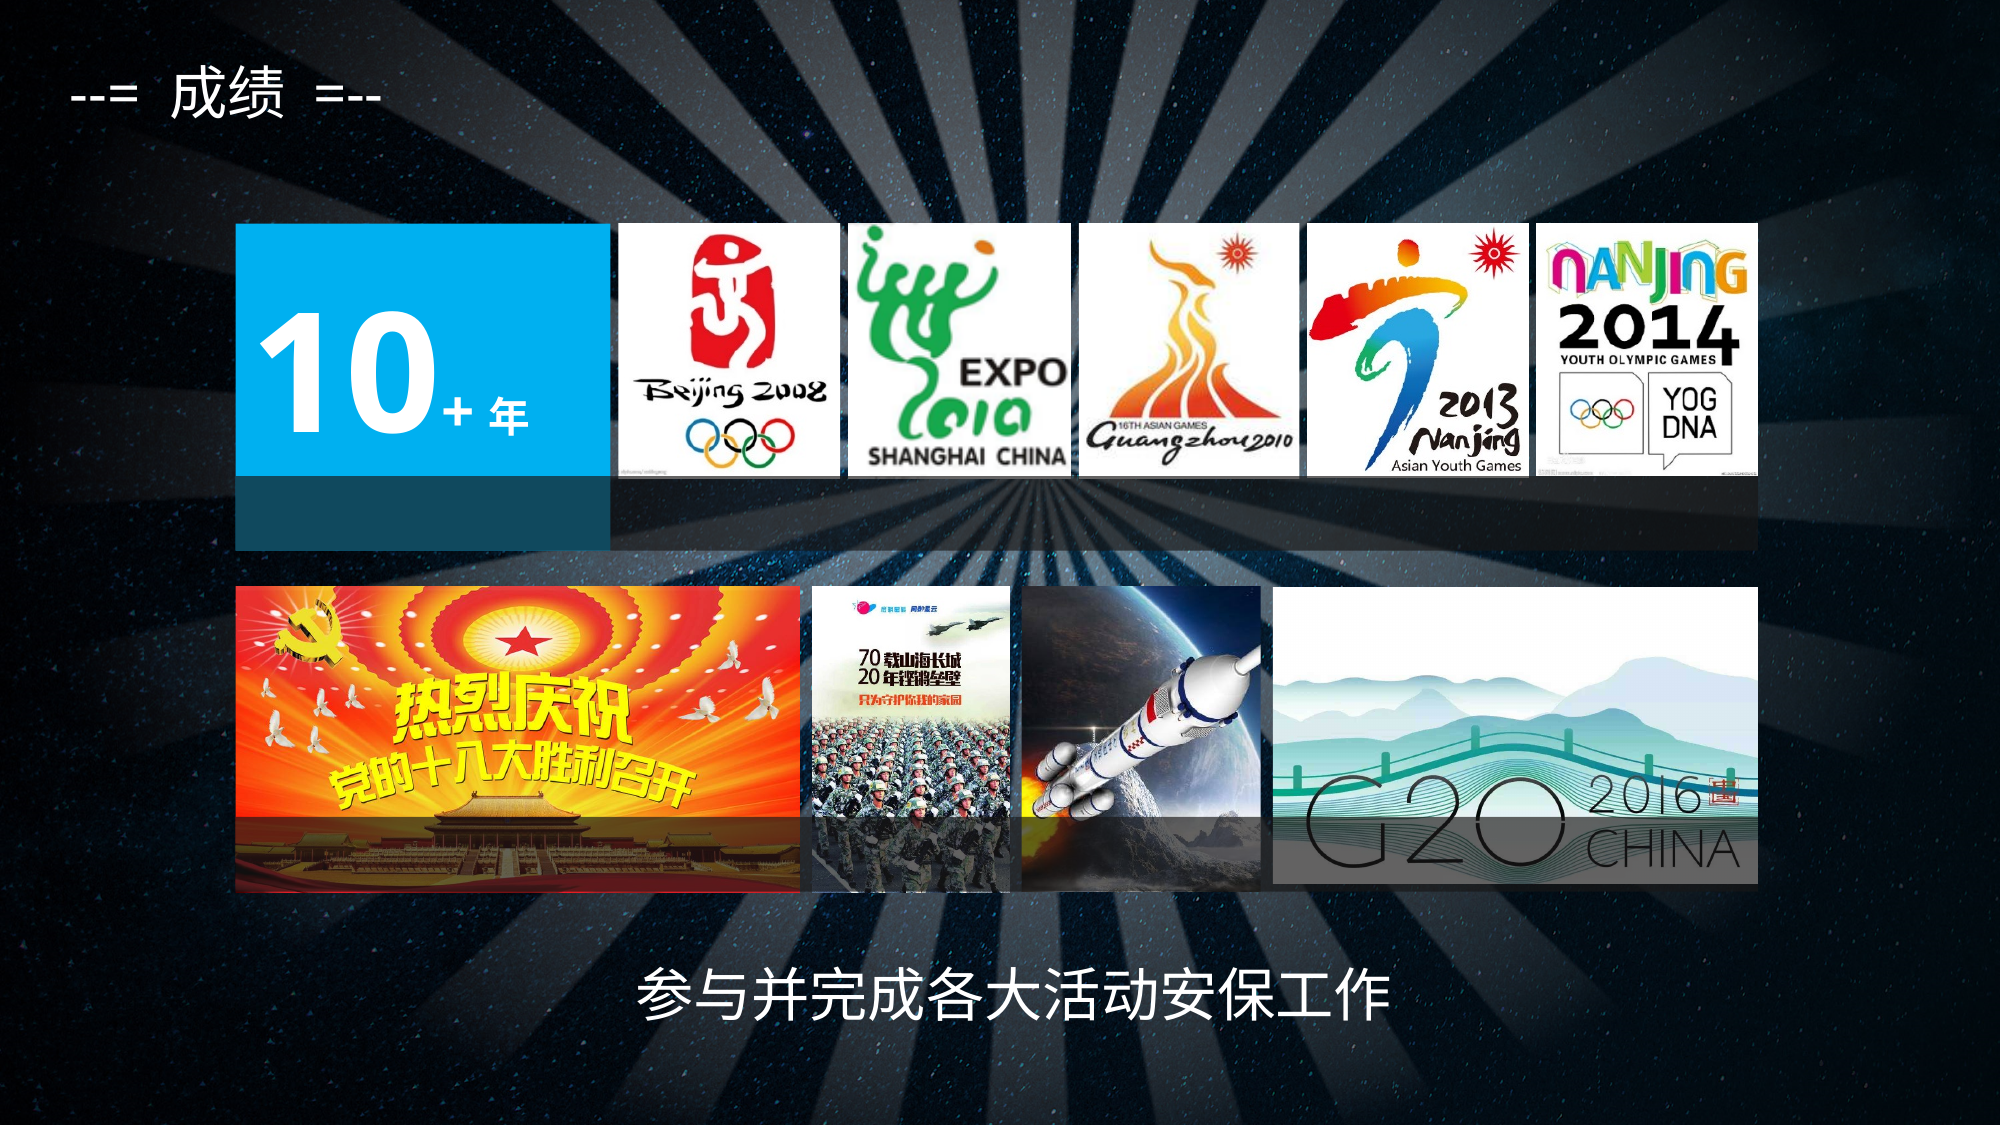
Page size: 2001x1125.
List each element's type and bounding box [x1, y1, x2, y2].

text_box [235, 223, 1758, 551]
picture [0, 0, 2000, 1125]
